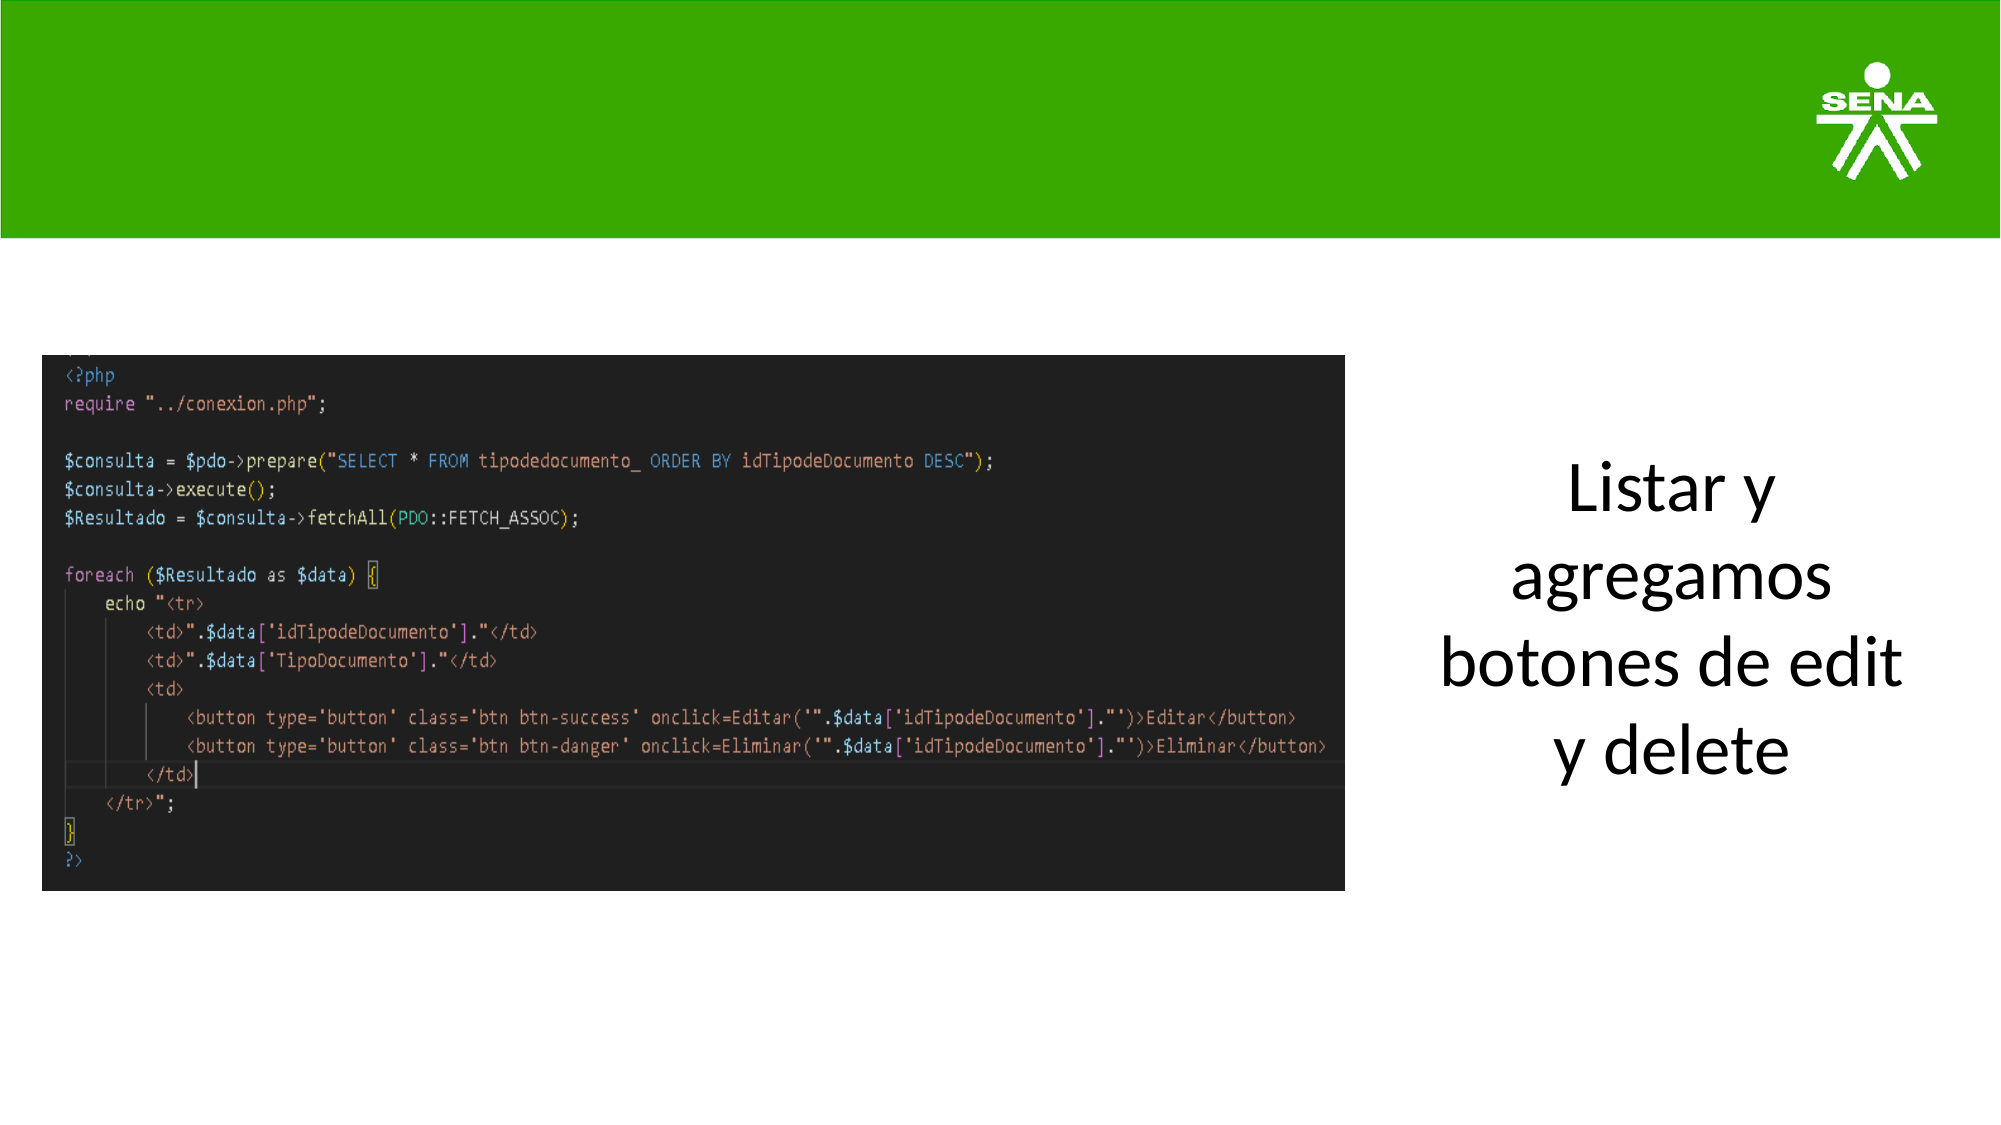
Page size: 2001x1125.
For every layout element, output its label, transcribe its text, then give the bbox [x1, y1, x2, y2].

text_box Listar y agregamos botones de edit y delete [1421, 423, 1923, 541]
picture [0, 0, 2001, 1125]
